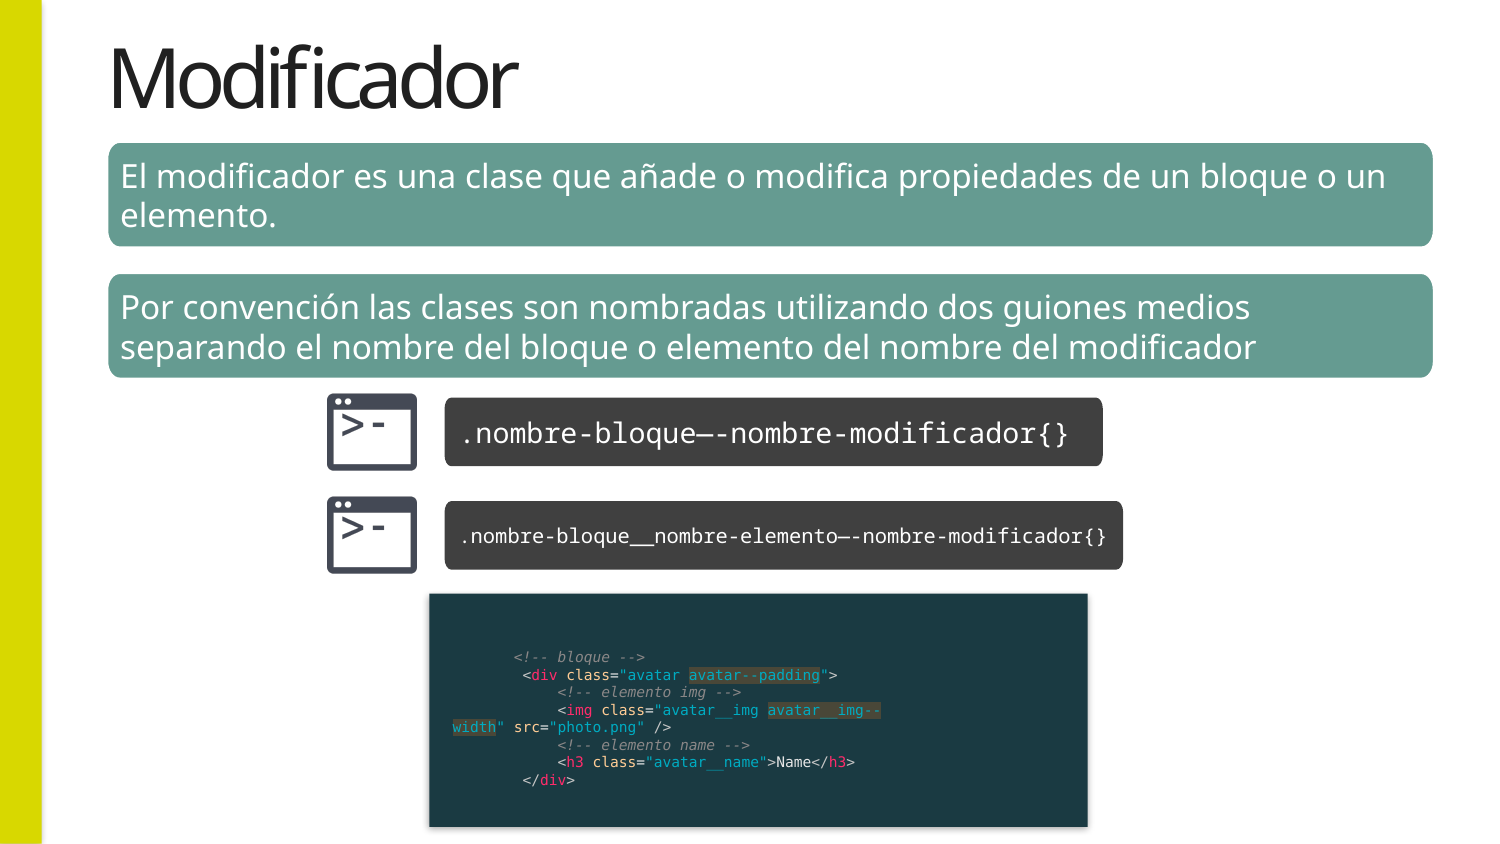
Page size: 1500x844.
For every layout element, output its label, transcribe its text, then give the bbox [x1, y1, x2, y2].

text_box Por convención las clases son nombradas utilizando dos guiones medios separando el nombre del bloque o elemento del nombre del modificador [104, 269, 1438, 382]
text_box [327, 490, 1124, 580]
text_box [429, 593, 1088, 828]
title Modificador [106, 0, 1459, 133]
text_box <!-- bloque --> <div class="avatar avatar--padding"> <!-- elemento img --> <img class="avatar__img avatar__img--width" src="photo.png" /> <!-- elemento name --> <h3 class="avatar__name">Name</h3> </div> [437, 640, 1073, 796]
text_box El modificador es una clase que añade o modifica propiedades de un bloque o un elemento. [104, 138, 1438, 251]
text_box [327, 387, 1104, 477]
text_box [0, 0, 42, 844]
